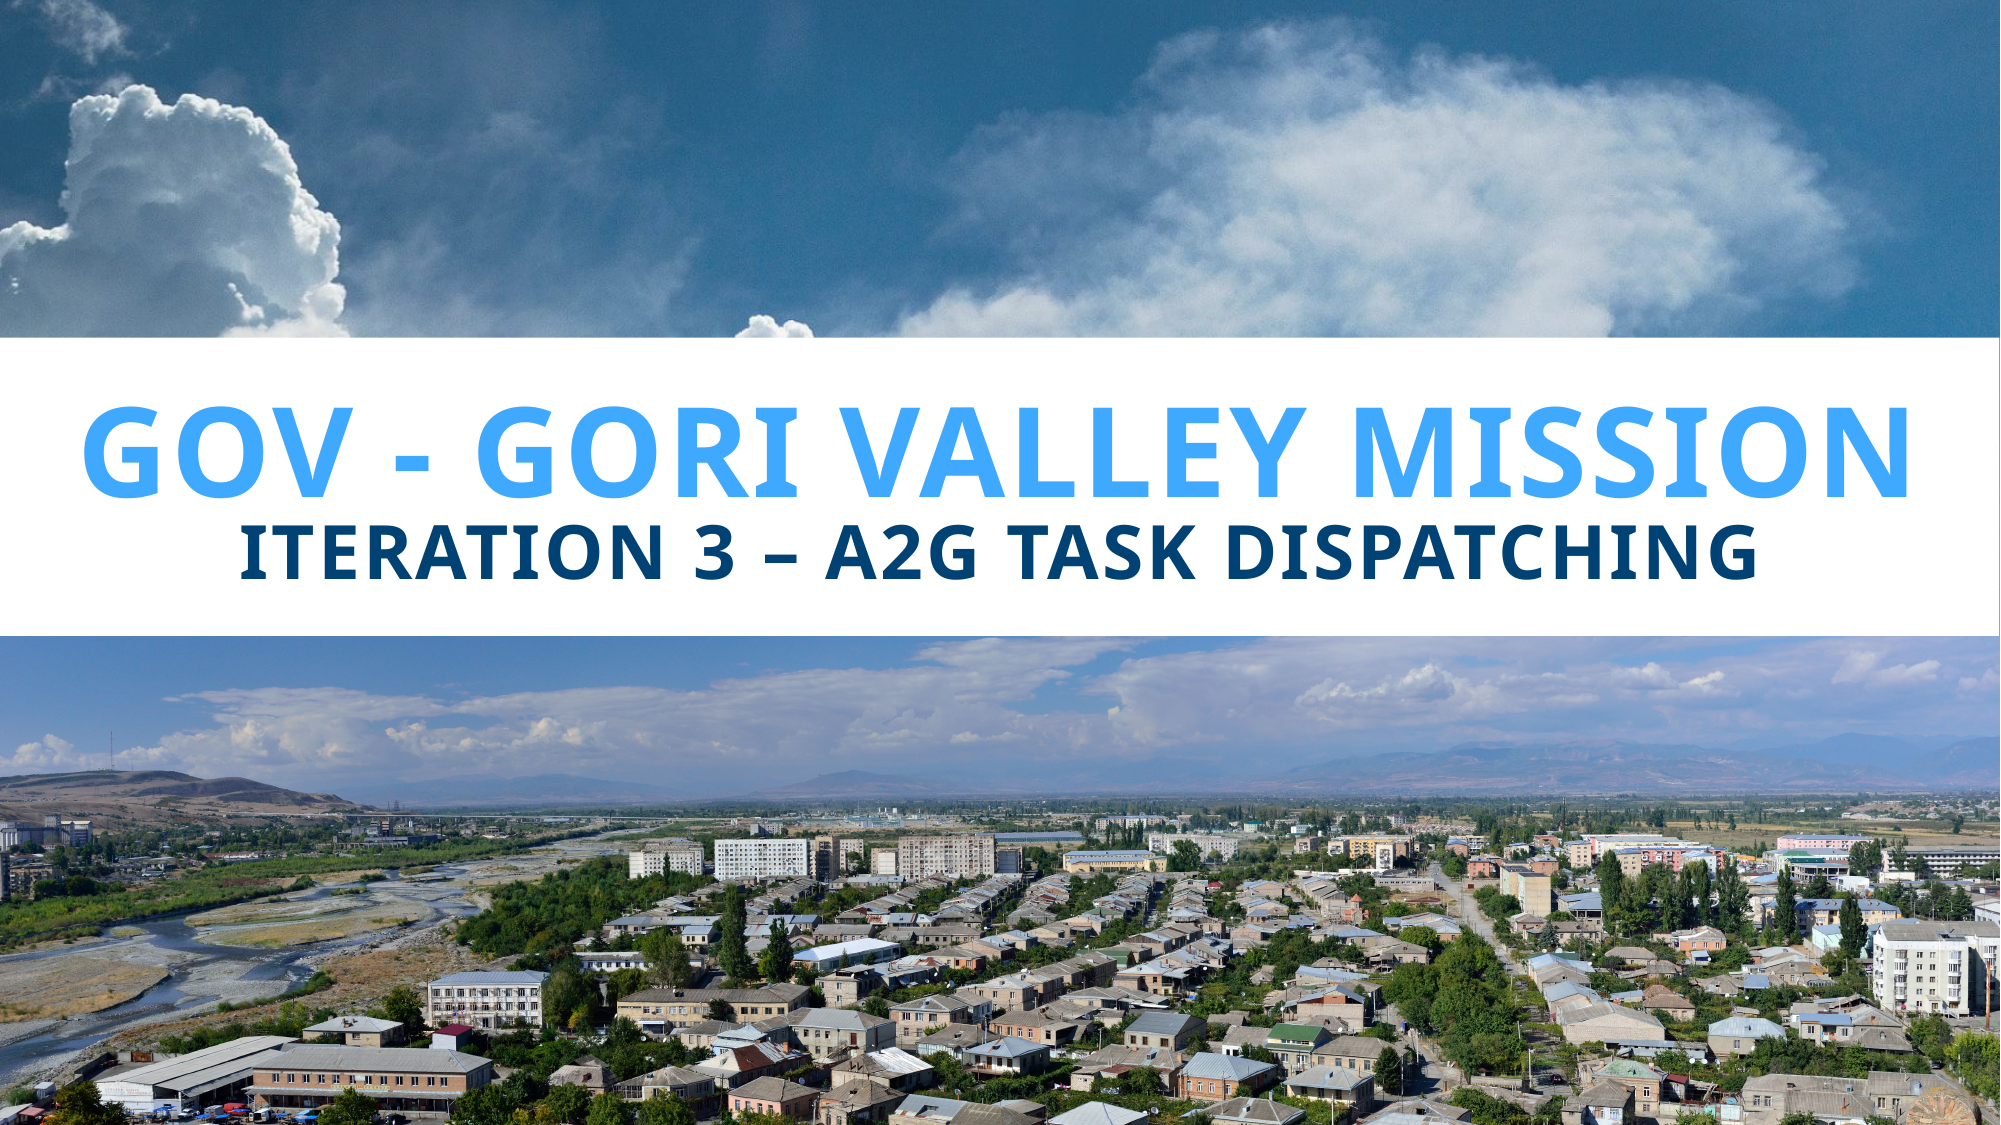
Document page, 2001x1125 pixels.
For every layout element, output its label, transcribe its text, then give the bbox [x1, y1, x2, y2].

picture [0, 636, 2000, 1125]
title GOV - gori valley mission iteration 3 – A2G Task dispatching [60, 355, 1942, 631]
